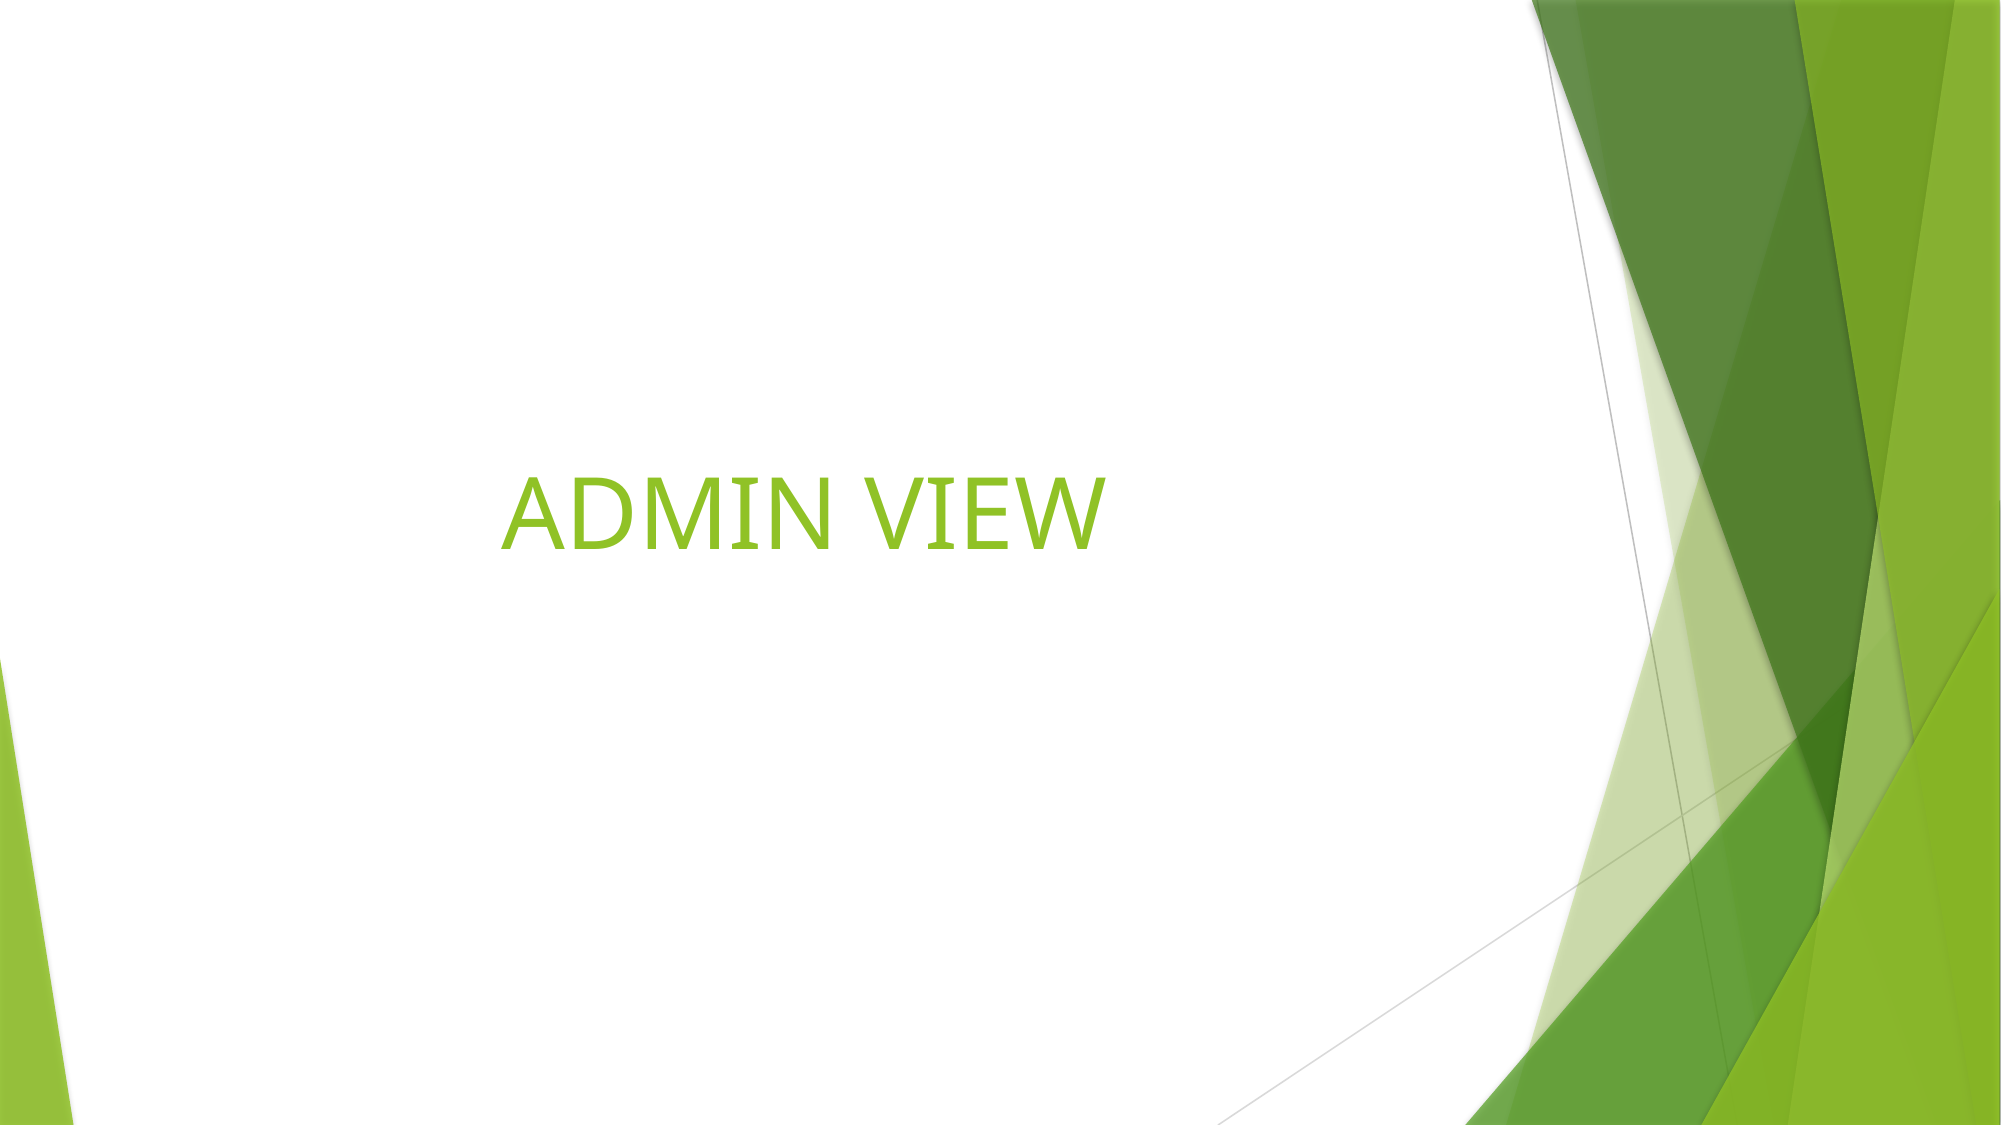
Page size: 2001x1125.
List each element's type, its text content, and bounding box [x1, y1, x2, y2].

title ADMIN VIEW [99, 442, 1510, 659]
